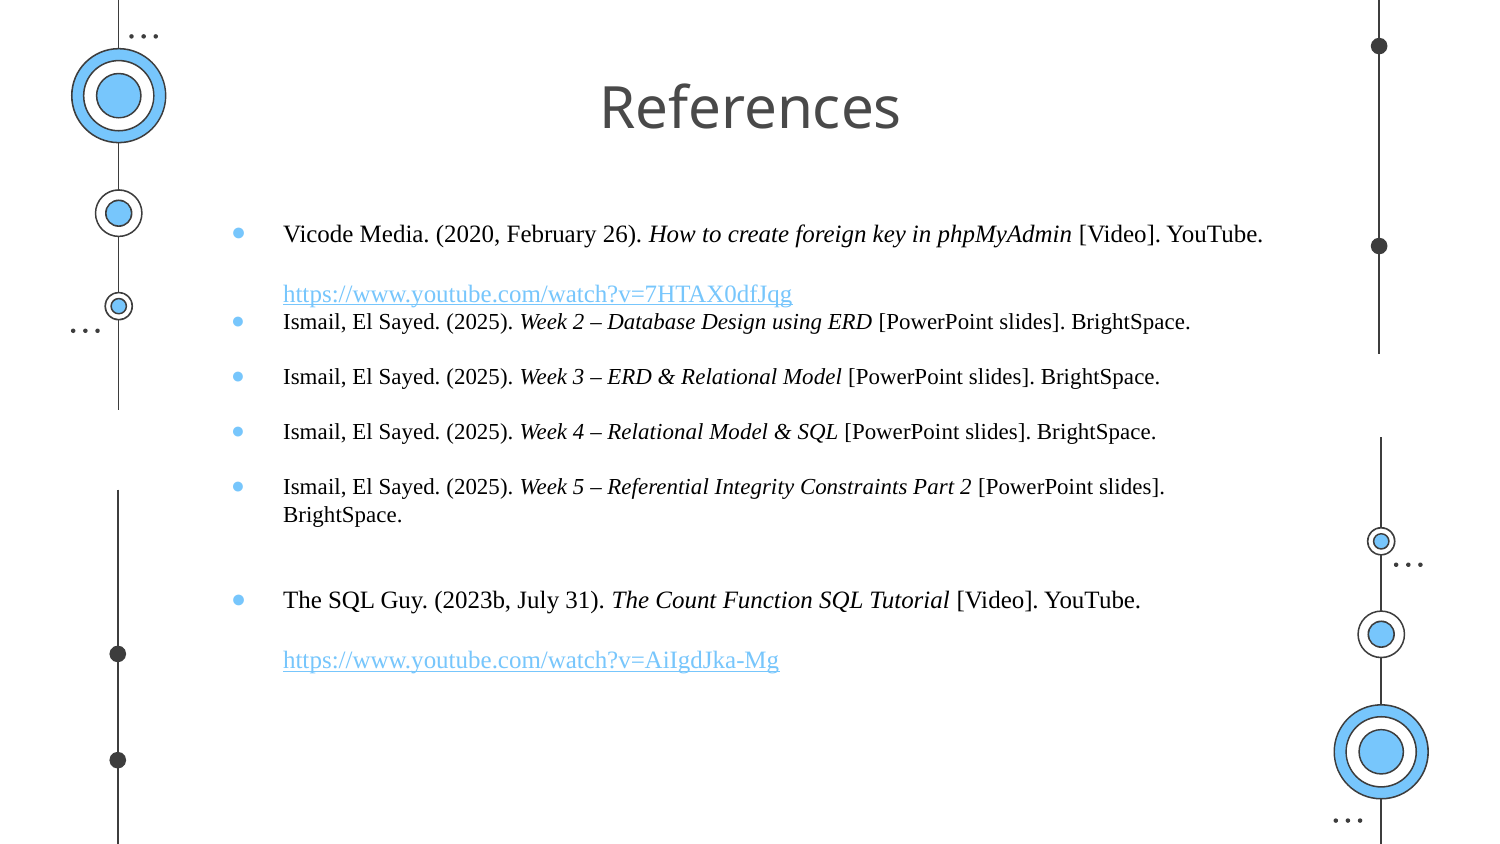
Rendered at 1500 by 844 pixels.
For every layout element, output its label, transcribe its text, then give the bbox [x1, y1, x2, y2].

list Vicode Media. (2020, February 26). How to create foreign key in phpMyAdmin [Video]. YouTube. https://www.youtube.com/watch?v=7HTAX0dfJqg Ismail, El Sayed. (2025). Week 2 – Database Design using ERD [PowerPoint slides]. BrightSpace. Ismail, El Sayed. (2025). Week 3 – ERD & Relational Model [PowerPoint slides]. BrightSpace. Ismail, El Sayed. (2025). Week 4 – Relational Model & SQL [PowerPoint slides]. BrightSpace. Ismail, El Sayed. (2025). Week 5 – Referential Integrity Constraints Part 2 [PowerPoint slides]. BrightSpace. The SQL Guy. (2023b, July 31). The Count Function SQL Tutorial [Video]. YouTube. https://www.youtube.com/watch?v=AiIgdJka-Mg [193, 172, 1303, 807]
title References [415, 55, 1086, 150]
